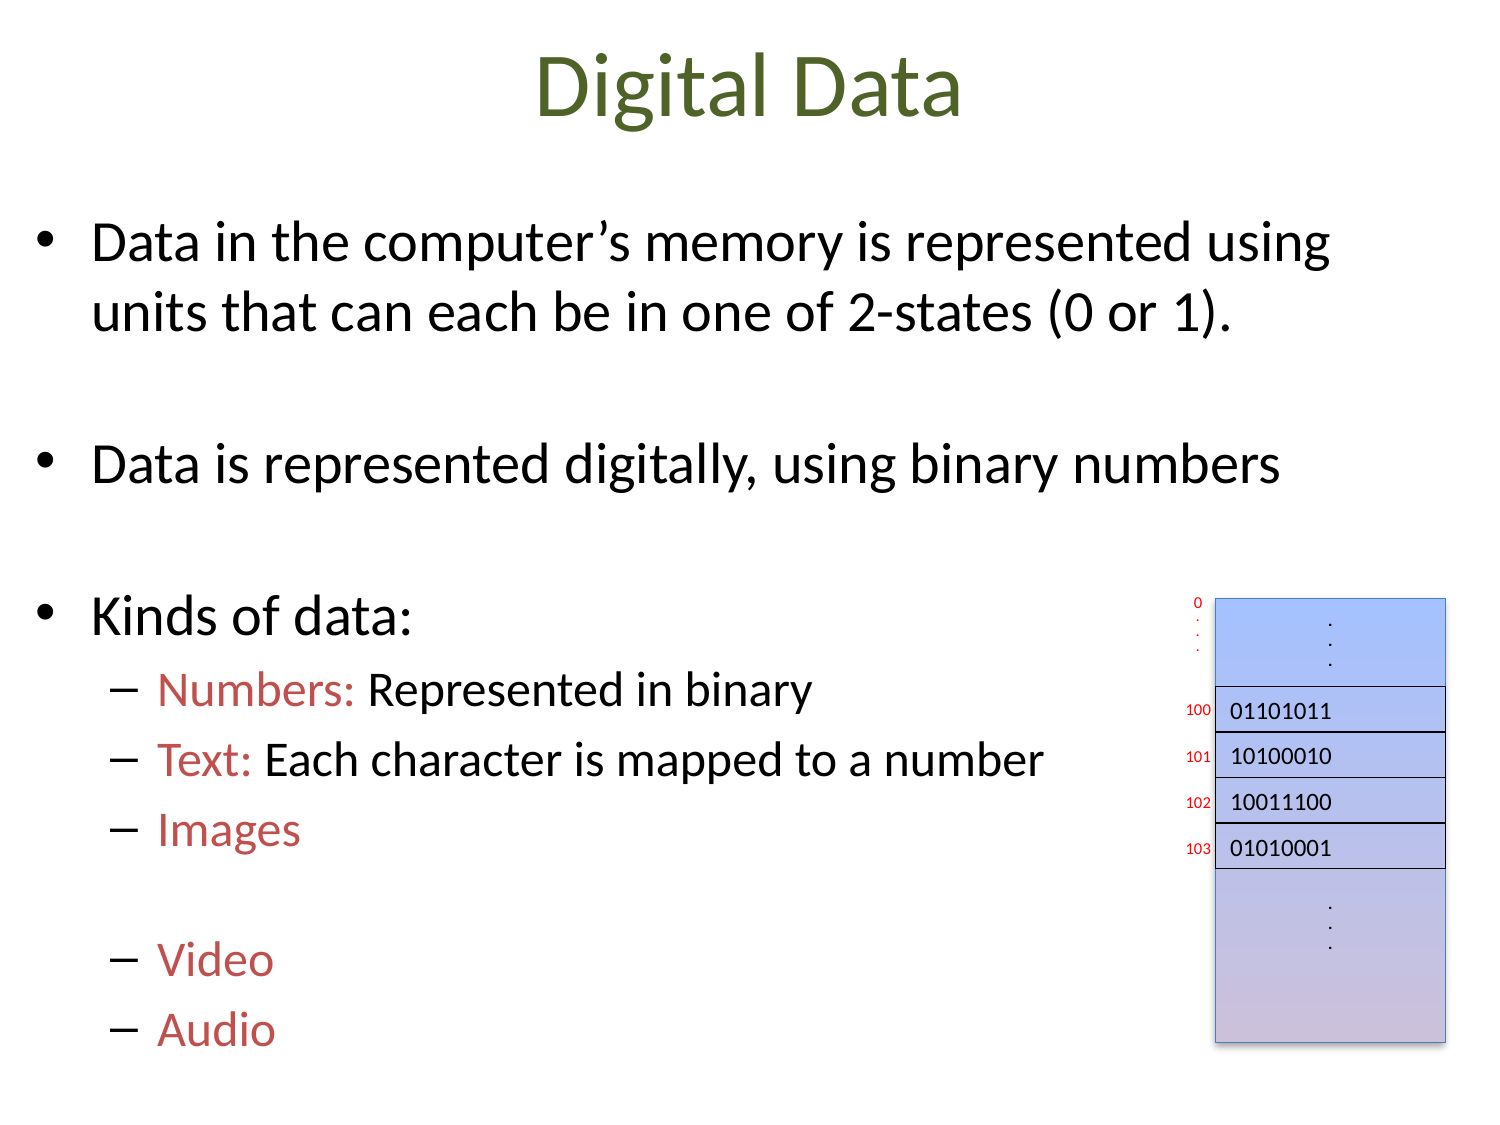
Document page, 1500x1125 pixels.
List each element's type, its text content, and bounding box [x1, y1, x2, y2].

title Digital Data [75, 0, 1425, 174]
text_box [1170, 584, 1446, 1043]
list Data in the computer’s memory is represented using units that can each be in one of 2-states (0 or 1). Data is represented digitally, using binary numbers Kinds of data: Numbers: Represented in binary Text: Each character is mapped to a number: Images Images: matrix of pixels’ colors. Each color is represented as (R,G,B) levels Video Audio [20, 195, 1467, 1092]
